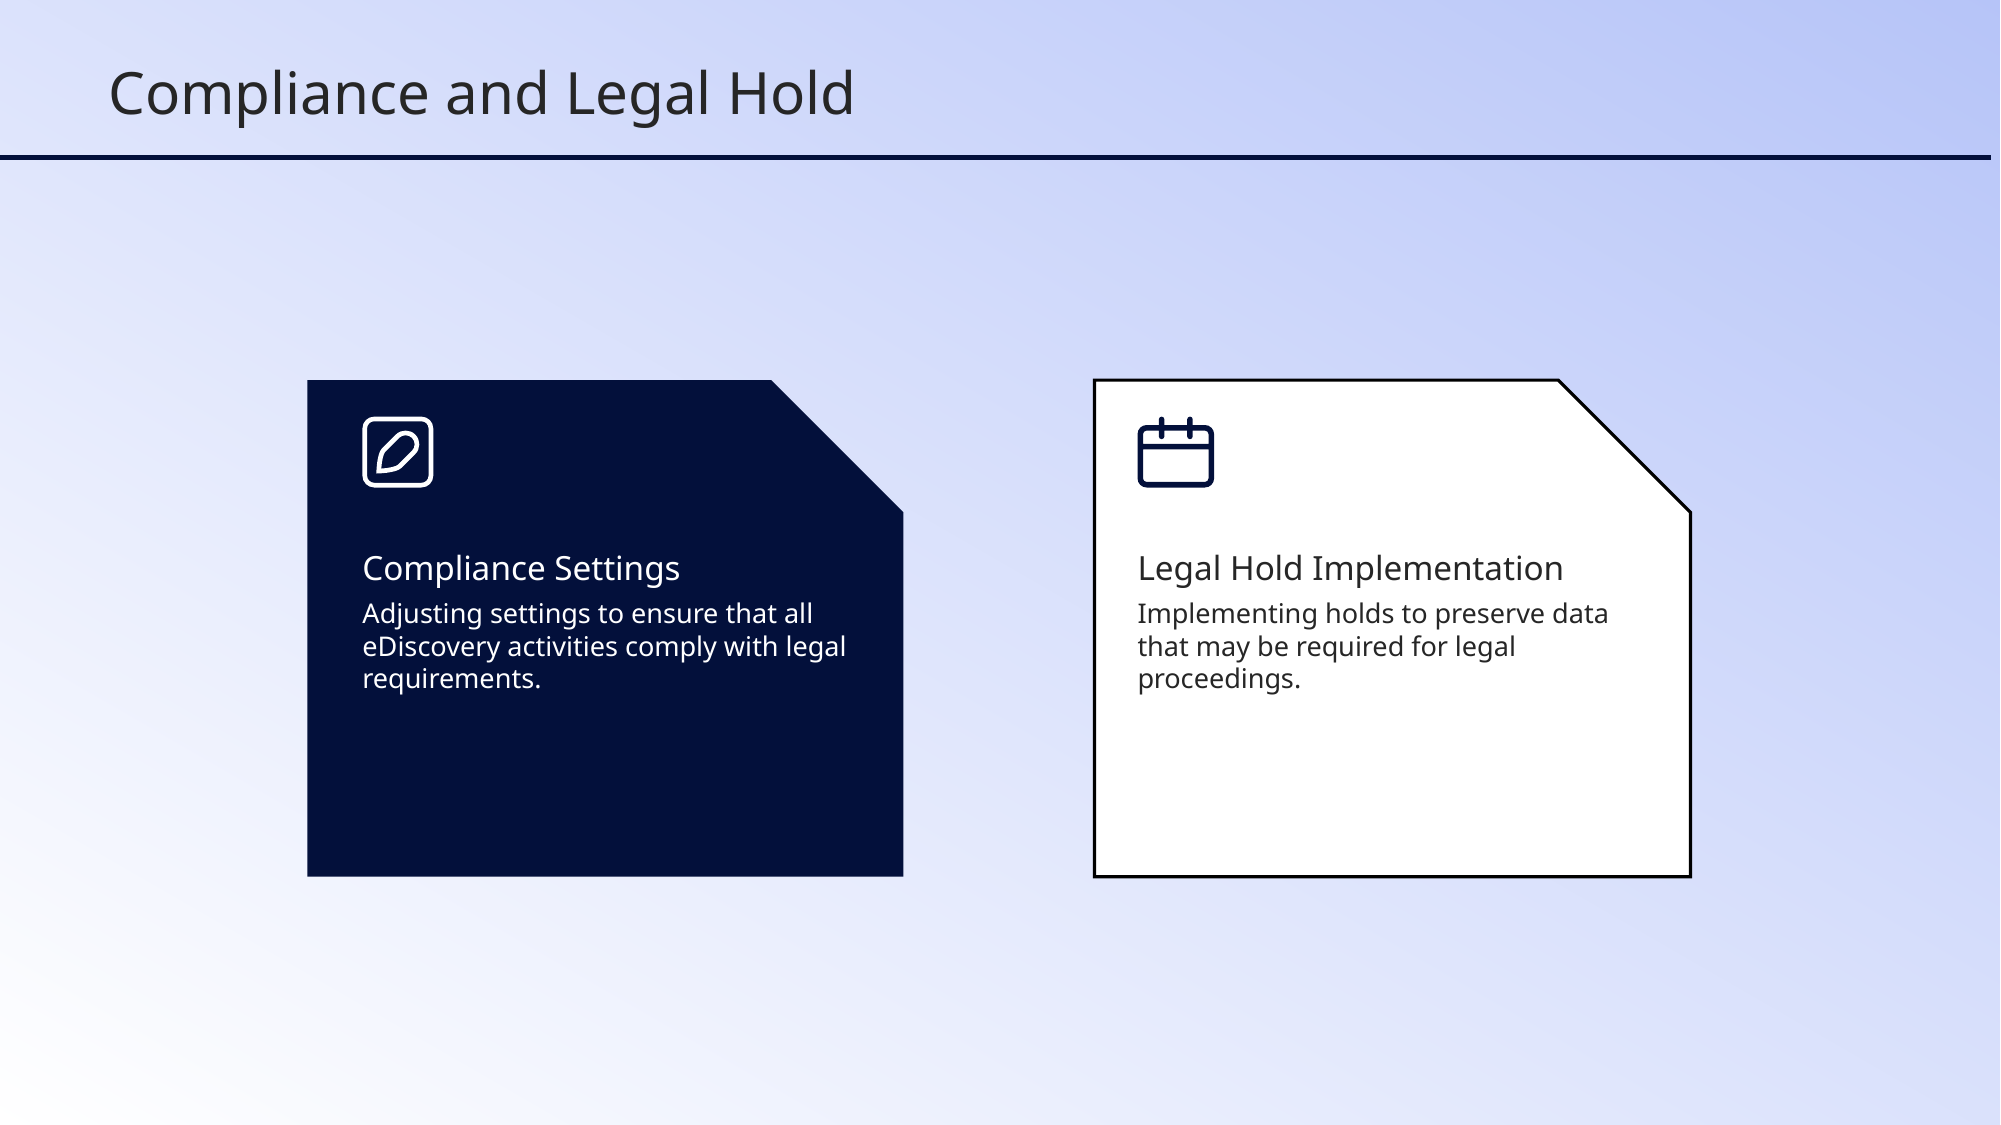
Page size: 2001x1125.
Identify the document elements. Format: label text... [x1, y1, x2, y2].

text_box [1094, 380, 1691, 877]
text_box Adjusting settings to ensure that all eDiscovery activities comply with legal requirements. [362, 596, 872, 843]
text_box [362, 416, 434, 487]
text_box Legal Hold Implementation [1137, 487, 1647, 587]
text_box Compliance Settings [362, 487, 872, 587]
text_box [1137, 416, 1215, 487]
text_box [307, 380, 904, 877]
text_box Compliance and Legal Hold [108, 53, 1859, 130]
text_box Implementing holds to preserve data that may be required for legal proceedings. [1137, 596, 1647, 843]
text_box [0, 0, 2000, 1125]
